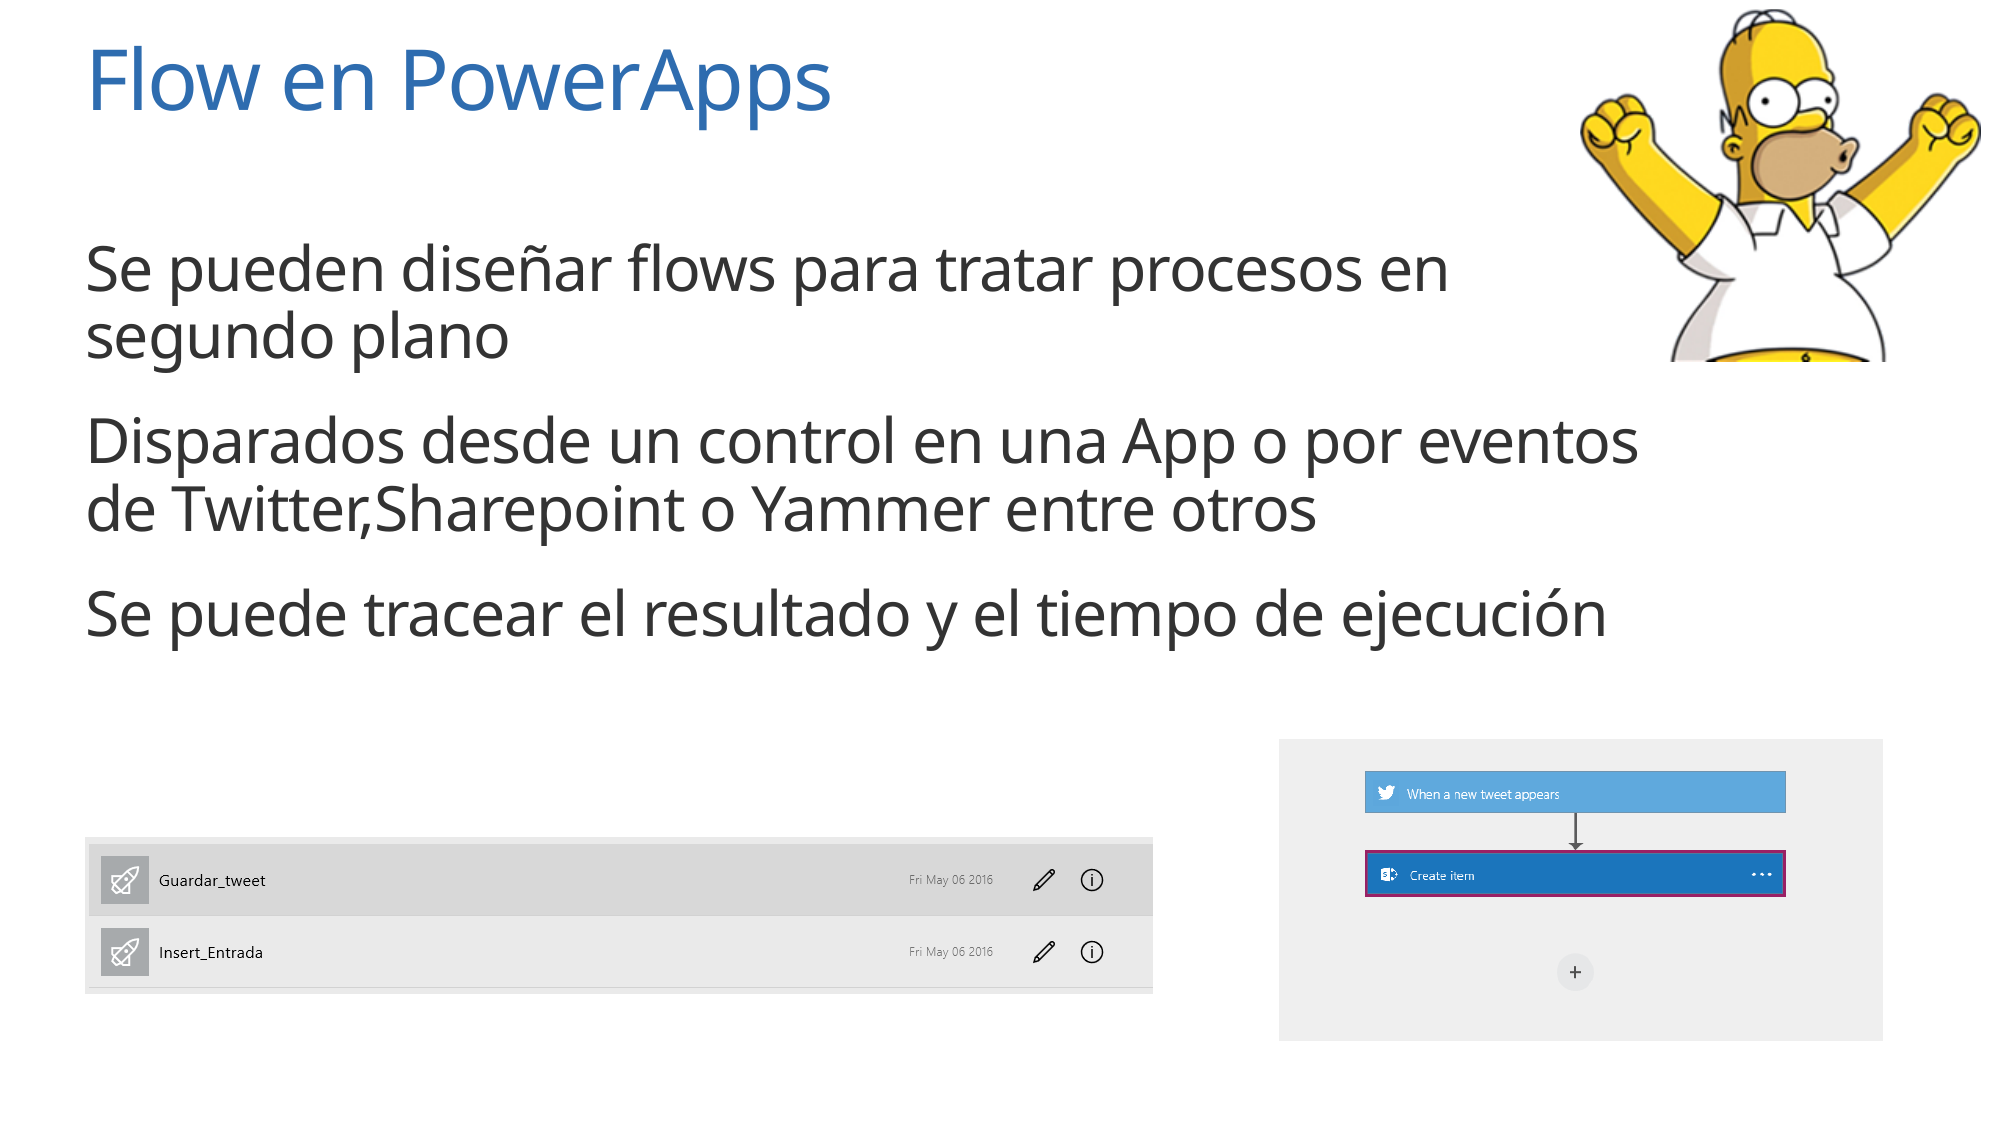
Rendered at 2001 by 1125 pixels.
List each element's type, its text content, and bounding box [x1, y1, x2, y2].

list Se pueden diseñar flows para tratar procesos en segundo plano Disparados desde un control en una App o por eventos de Twitter,Sharepoint o Yammer entre otros Se puede tracear el resultado y el tiempo de ejecución [85, 237, 1677, 562]
title Flow en PowerApps [85, 37, 1580, 161]
picture [84, 837, 1153, 995]
picture [1279, 739, 1883, 1041]
picture [1580, 0, 1982, 362]
